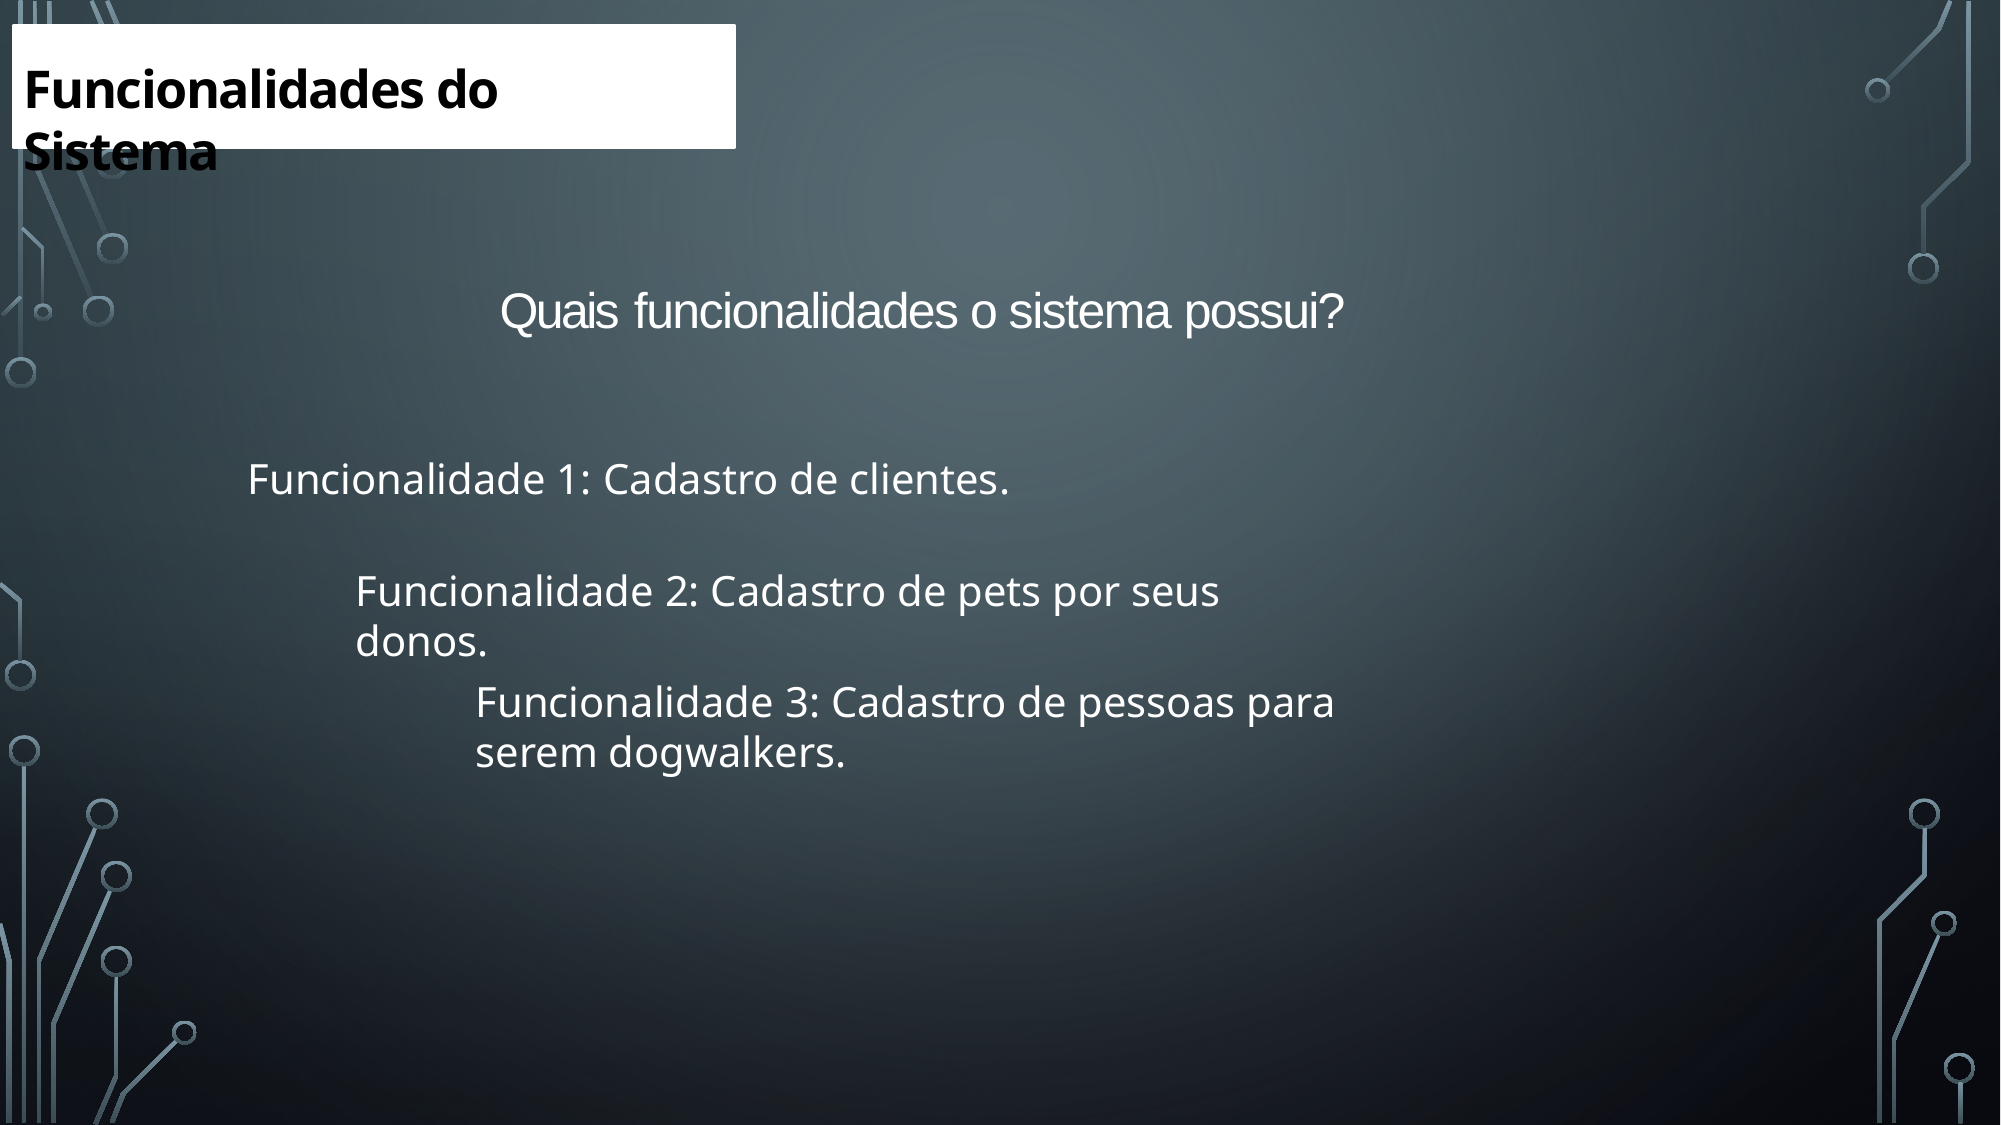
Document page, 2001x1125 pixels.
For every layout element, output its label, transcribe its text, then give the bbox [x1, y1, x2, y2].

text_box Quais funcionalidades o sistema possui? [497, 245, 1503, 339]
text_box Funcionalidade 2: Cadastro de pets por seus donos. [340, 557, 1245, 672]
text_box Funcionalidade 1: Cadastro de clientes. [233, 445, 1334, 511]
text_box Funcionalidade 3: Cadastro de pessoas para serem dogwalkers. [461, 668, 1352, 784]
text_box Funcionalidades do Sistema [23, 54, 699, 182]
text_box [12, 24, 736, 149]
